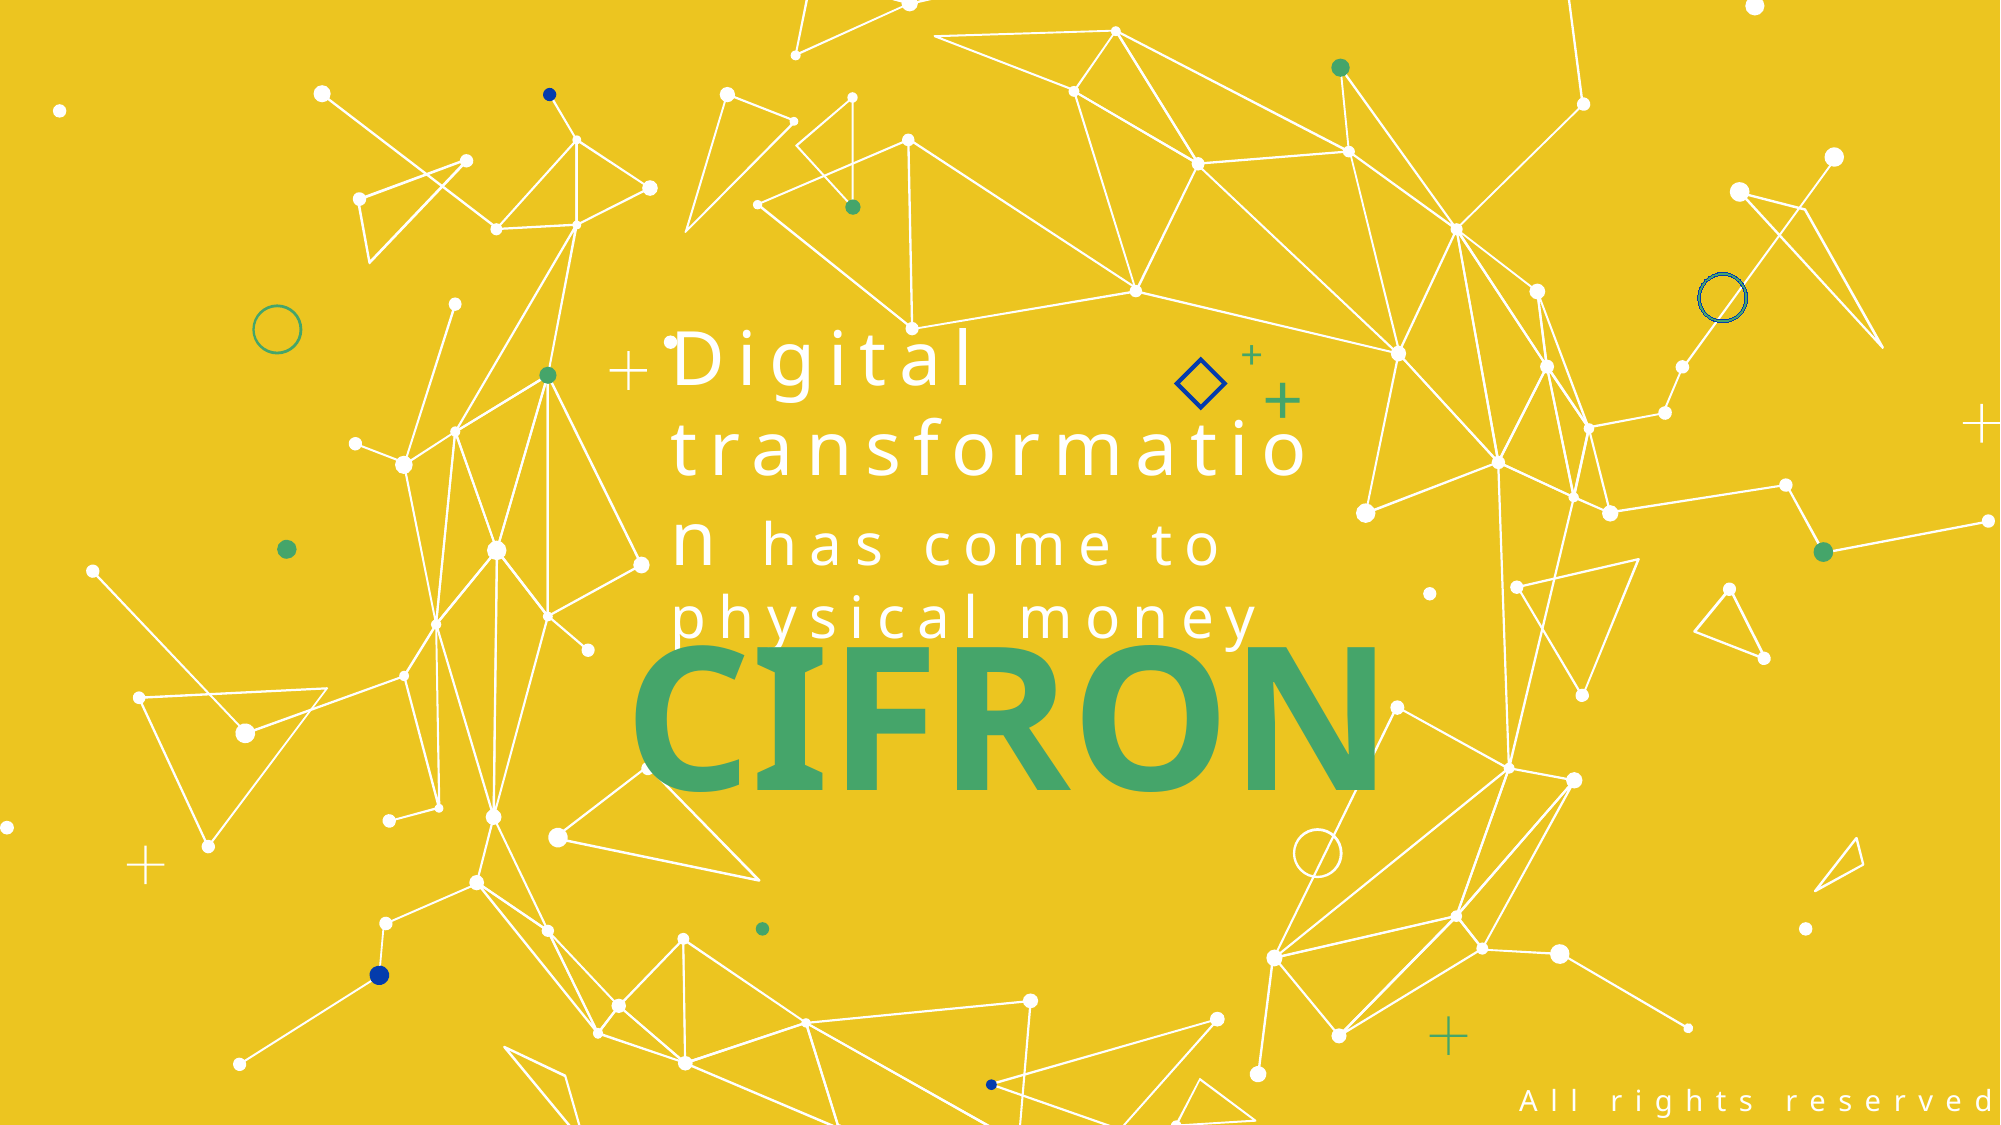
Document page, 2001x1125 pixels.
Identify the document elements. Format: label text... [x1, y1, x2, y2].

text_box [1505, 464, 1569, 496]
text_box [1686, 322, 1717, 363]
text_box [1503, 762, 1515, 774]
text_box [1529, 283, 1546, 300]
text_box [1403, 359, 1495, 458]
text_box [477, 825, 493, 875]
text_box [918, 0, 932, 4]
text_box [1566, 772, 1583, 789]
text_box [443, 186, 493, 226]
text_box [379, 916, 393, 931]
text_box [1497, 470, 1543, 763]
text_box [581, 643, 595, 657]
text_box [132, 691, 146, 705]
text_box [1460, 108, 1579, 225]
text_box [1743, 236, 1779, 285]
text_box [485, 809, 502, 825]
text_box [1732, 594, 1763, 652]
text_box [52, 104, 67, 118]
text_box [1553, 502, 1574, 577]
text_box [1574, 434, 1589, 492]
text_box [1429, 1016, 1468, 1055]
text_box [1729, 182, 1750, 202]
text_box [1814, 836, 1865, 893]
text_box [609, 351, 647, 390]
text_box [580, 190, 643, 224]
text_box CIFRON [609, 582, 1408, 838]
text_box [1344, 919, 1478, 1033]
text_box [1376, 361, 1398, 469]
text_box [552, 568, 635, 615]
text_box [985, 1079, 997, 1091]
text_box [1665, 373, 1681, 406]
text_box [1266, 949, 1283, 967]
text_box [1745, 194, 1884, 349]
text_box [1833, 521, 1982, 553]
text_box [1547, 374, 1575, 492]
text_box [1813, 542, 1834, 562]
text_box [1779, 478, 1793, 492]
text_box [362, 445, 397, 461]
text_box [755, 922, 770, 936]
text_box [1076, 35, 1114, 87]
text_box [914, 141, 1134, 286]
text_box [1602, 505, 1619, 522]
text_box [1118, 32, 1344, 165]
text_box [1078, 93, 1193, 162]
text_box [677, 932, 690, 945]
text_box [1693, 593, 1758, 658]
text_box [761, 206, 882, 302]
text_box [1122, 1024, 1214, 1125]
text_box [1376, 463, 1492, 511]
text_box [542, 611, 553, 622]
text_box [1390, 345, 1407, 362]
text_box [1962, 403, 2000, 443]
text_box All rights reserved [1504, 1074, 2000, 1125]
text_box [1400, 234, 1455, 347]
text_box [1515, 768, 1566, 780]
text_box [684, 102, 793, 233]
text_box [1824, 147, 1845, 167]
text_box [552, 618, 584, 647]
text_box [503, 1045, 581, 1125]
text_box [790, 50, 801, 61]
text_box [1456, 234, 1545, 456]
text_box [1476, 942, 1489, 955]
text_box [490, 223, 503, 236]
text_box [1258, 966, 1274, 1066]
text_box [1589, 434, 1610, 505]
text_box [457, 228, 577, 430]
text_box [1488, 949, 1550, 955]
text_box [1550, 944, 1570, 964]
text_box [1745, 0, 1765, 16]
text_box [1618, 484, 1779, 513]
text_box [1408, 711, 1504, 767]
text_box [1074, 97, 1135, 285]
text_box [396, 807, 435, 821]
text_box [405, 311, 455, 456]
text_box [1279, 963, 1335, 1031]
text_box [677, 1055, 693, 1071]
text_box [1423, 587, 1437, 601]
text_box [1023, 1008, 1032, 1073]
text_box [1191, 157, 1205, 171]
text_box [1142, 291, 1186, 302]
text_box [1576, 97, 1591, 111]
text_box [1350, 157, 1399, 346]
text_box [312, 676, 400, 711]
text_box [1537, 299, 1547, 359]
text_box [1542, 580, 1556, 627]
text_box [0, 0, 1580, 1125]
text_box [379, 930, 385, 965]
text_box [1516, 558, 1640, 698]
text_box [539, 366, 557, 384]
text_box [795, 0, 808, 50]
text_box [1594, 413, 1658, 428]
text_box [806, 1028, 839, 1124]
text_box [1340, 77, 1350, 145]
text_box [847, 92, 858, 103]
text_box [1313, 838, 1334, 875]
text_box [392, 886, 470, 922]
text_box [140, 687, 329, 848]
text_box [543, 87, 557, 102]
text_box [450, 426, 461, 438]
text_box [1450, 223, 1463, 236]
text_box [1209, 1011, 1225, 1027]
text_box [1277, 878, 1315, 950]
text_box [459, 154, 474, 168]
text_box [1780, 209, 1800, 235]
text_box [497, 0, 2000, 1125]
text_box [86, 564, 100, 578]
text_box [1789, 490, 1820, 544]
text_box [1500, 373, 1545, 456]
text_box [1129, 284, 1143, 298]
text_box [1021, 1076, 1026, 1094]
text_box [789, 116, 799, 126]
text_box [404, 628, 441, 804]
text_box [481, 888, 594, 1030]
text_box [1171, 1120, 1182, 1125]
text_box [492, 560, 548, 809]
text_box [692, 1023, 801, 1062]
text_box [1683, 1023, 1694, 1034]
text_box [1510, 580, 1523, 594]
text_box [549, 935, 614, 1029]
text_box [902, 133, 915, 147]
text_box [469, 874, 485, 891]
text_box [1280, 770, 1505, 957]
text_box [1450, 910, 1463, 923]
text_box [1569, 957, 1684, 1027]
text_box [997, 1020, 1210, 1084]
text_box [1459, 786, 1572, 943]
text_box [548, 827, 568, 848]
text_box [1575, 690, 1589, 702]
text_box [572, 135, 582, 145]
text_box [404, 474, 436, 619]
text_box [1022, 993, 1039, 1009]
text_box [810, 1024, 990, 1125]
text_box [483, 824, 546, 928]
text_box [580, 141, 644, 184]
text_box [1177, 1077, 1257, 1125]
text_box [430, 619, 442, 630]
text_box [500, 143, 575, 225]
text_box [503, 223, 572, 230]
text_box [277, 539, 297, 559]
text_box [96, 576, 210, 693]
text_box [448, 297, 462, 311]
text_box [801, 1018, 811, 1028]
text_box [1583, 423, 1595, 434]
text_box [682, 945, 686, 1056]
text_box [1019, 1097, 1024, 1125]
text_box [126, 845, 165, 885]
text_box [564, 794, 609, 831]
text_box [1568, 492, 1579, 503]
text_box [1567, 0, 1583, 98]
text_box [209, 696, 240, 726]
text_box [1201, 168, 1345, 302]
text_box [552, 100, 575, 136]
text_box [933, 29, 1111, 89]
text_box [1491, 455, 1506, 470]
text_box [800, 6, 902, 54]
text_box [688, 941, 803, 1021]
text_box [1183, 318, 1331, 449]
text_box [435, 437, 495, 621]
text_box [328, 98, 426, 174]
text_box [845, 199, 861, 215]
text_box [235, 723, 256, 744]
text_box [541, 924, 555, 937]
text_box [572, 220, 582, 230]
text_box [633, 556, 650, 574]
text_box [411, 433, 451, 461]
text_box [997, 1085, 1111, 1125]
text_box [201, 841, 216, 854]
text_box [1457, 773, 1509, 910]
text_box [1757, 651, 1771, 666]
text_box [395, 455, 413, 474]
text_box [1722, 582, 1737, 596]
text_box [752, 200, 763, 210]
text_box [811, 1000, 1023, 1024]
text_box [603, 1033, 678, 1062]
text_box [1292, 838, 1343, 879]
text_box [624, 1010, 681, 1059]
text_box [399, 670, 410, 682]
text_box [1798, 922, 1813, 936]
text_box [907, 147, 913, 302]
text_box [1578, 498, 1603, 511]
text_box [352, 192, 367, 206]
text_box [438, 629, 492, 809]
text_box [600, 1011, 615, 1030]
text_box [825, 163, 851, 176]
text_box [233, 1057, 247, 1071]
text_box [735, 96, 791, 120]
text_box [567, 838, 761, 882]
text_box [1066, 291, 1130, 302]
text_box [255, 708, 310, 732]
text_box [382, 814, 396, 828]
text_box [854, 141, 902, 165]
text_box [426, 175, 442, 186]
text_box [245, 980, 372, 1062]
text_box [1345, 74, 1454, 227]
text_box [1110, 26, 1121, 37]
text_box [611, 998, 627, 1014]
text_box Digital transformation has come to physical money [655, 302, 1376, 582]
text_box [1331, 1028, 1347, 1044]
text_box [642, 180, 658, 196]
text_box [901, 0, 918, 12]
text_box [434, 803, 444, 813]
text_box [369, 965, 390, 985]
text_box [1342, 145, 1355, 158]
text_box [486, 540, 507, 561]
text_box [1249, 1066, 1267, 1083]
text_box [1675, 360, 1690, 374]
text_box [1376, 347, 1391, 353]
text_box [1981, 514, 1995, 528]
text_box [1376, 331, 1393, 349]
text_box [592, 1027, 604, 1039]
text_box [795, 101, 849, 202]
text_box [313, 85, 331, 103]
text_box [623, 942, 680, 1002]
text_box [692, 1065, 835, 1125]
text_box [1331, 58, 1350, 77]
text_box [762, 175, 823, 204]
text_box [719, 86, 736, 103]
text_box [252, 304, 303, 355]
text_box [1068, 85, 1080, 97]
text_box [550, 382, 639, 558]
text_box [357, 160, 463, 265]
text_box [1540, 299, 1589, 425]
text_box [498, 383, 546, 541]
text_box [1697, 272, 1748, 323]
text_box [1540, 359, 1555, 374]
text_box [0, 820, 14, 835]
text_box [502, 557, 546, 613]
text_box [1658, 406, 1672, 420]
text_box [1137, 170, 1197, 286]
text_box [1717, 286, 1742, 319]
text_box [348, 437, 362, 451]
text_box [1462, 232, 1532, 288]
text_box [1459, 920, 1480, 944]
text_box [1799, 165, 1831, 207]
